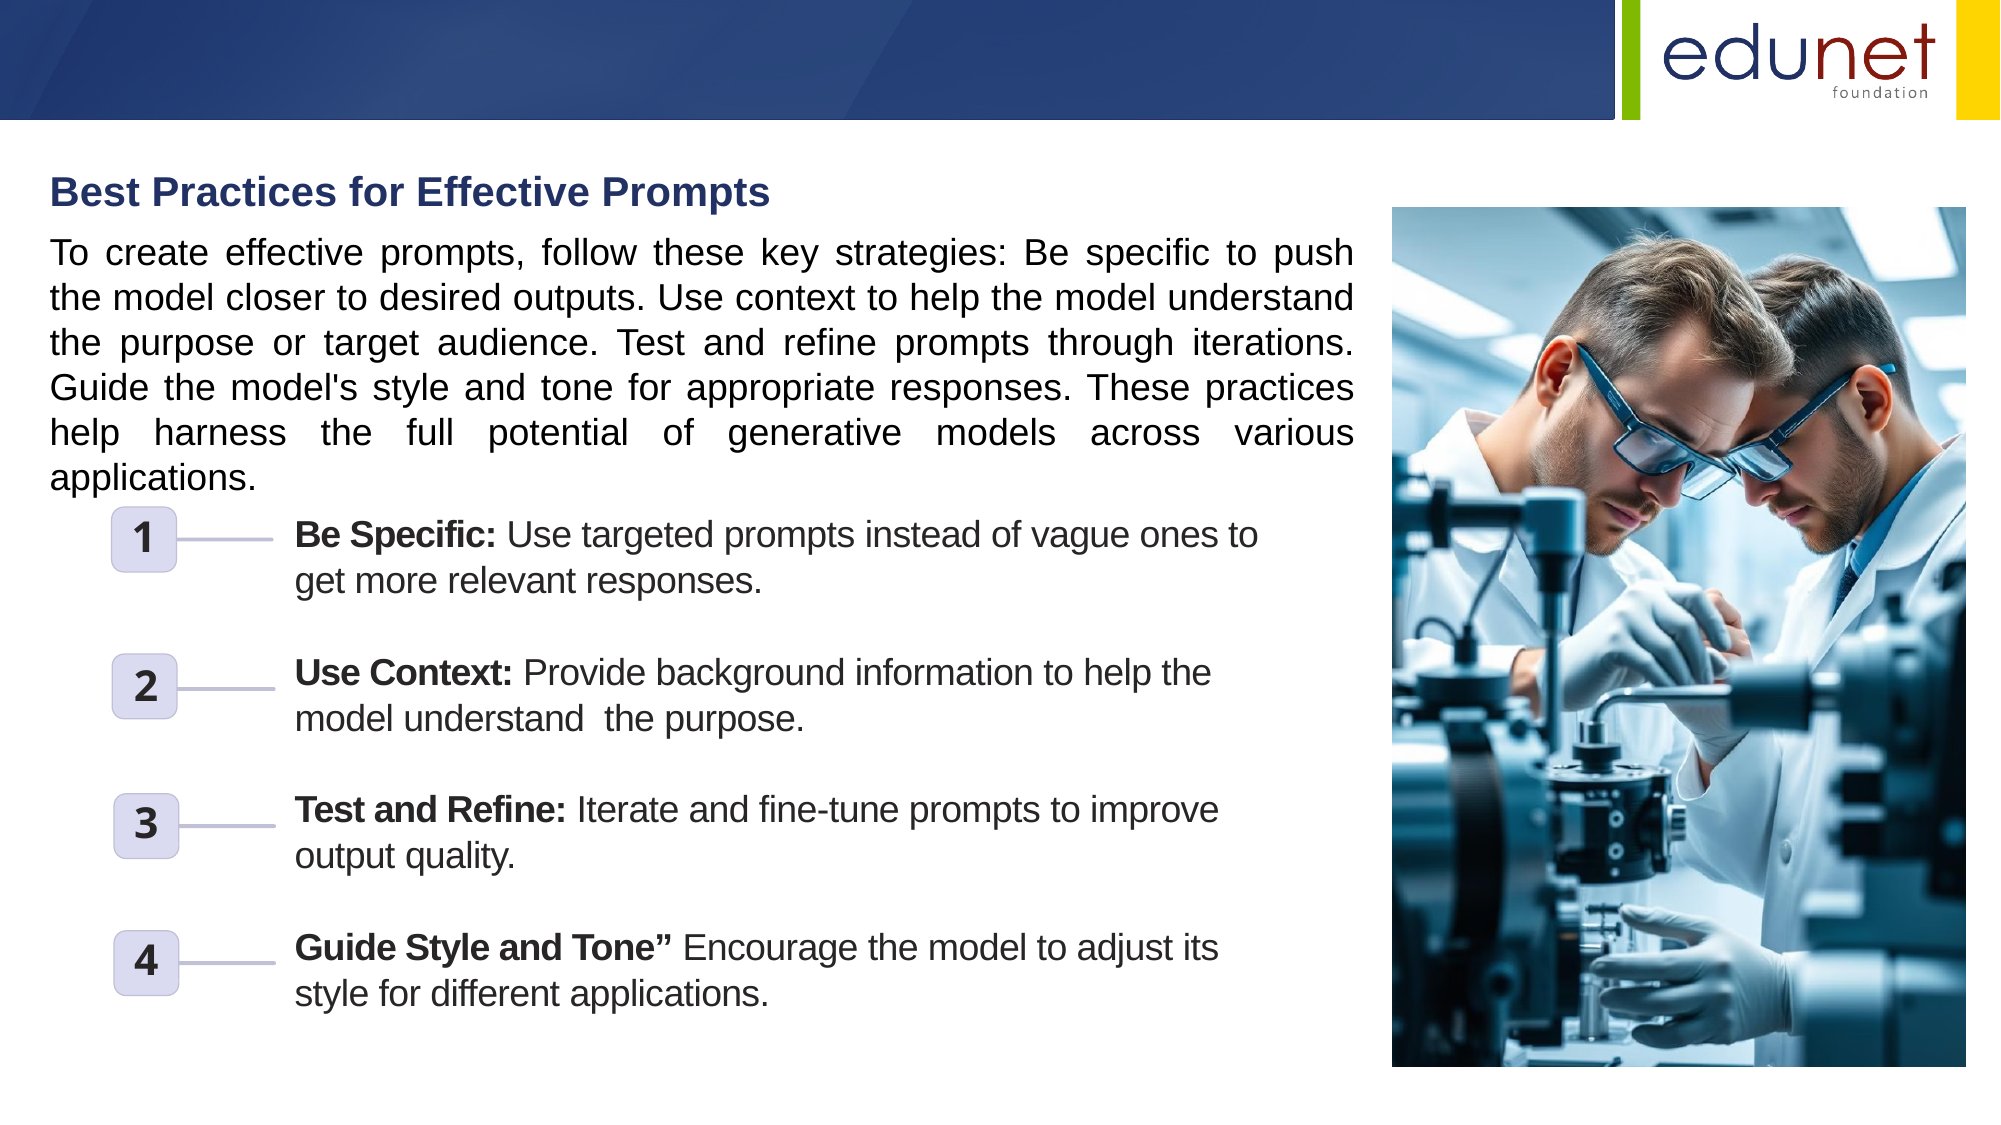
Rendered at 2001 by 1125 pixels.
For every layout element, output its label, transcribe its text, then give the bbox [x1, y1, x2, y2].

text_box 3 [133, 804, 160, 848]
picture [1652, 12, 1948, 108]
text_box [177, 537, 274, 542]
text_box Best Practices for Effective Prompts [34, 157, 1004, 220]
text_box To create effective prompts, follow these key strategies: Be specific to push the model closer to desired outputs. Use context to help the model understand the purpose or target audience. Test and refine prompts through iterations. Guide the model's style and tone for appropriate responses. These practices help harness the full potential of generative models across various applications. [34, 220, 1370, 506]
text_box [112, 653, 177, 719]
text_box [179, 824, 276, 829]
text_box [177, 687, 276, 691]
text_box [114, 930, 179, 996]
text_box Be Specific: Use targeted prompts instead of vague ones to get more relevant responses. Use Context: Provide background information to help the model understand the purpose. Test and Refine: Iterate and fine-tune prompts to improve output quality. Guide Style and Tone” Encourage the model to adjust its style for different applications. [294, 509, 1298, 1103]
picture [1392, 206, 1966, 1067]
text_box 1 [135, 517, 153, 562]
text_box 2 [133, 667, 160, 711]
text_box [114, 793, 179, 859]
text_box 4 [132, 941, 161, 985]
text_box [111, 507, 177, 572]
text_box [179, 961, 276, 966]
